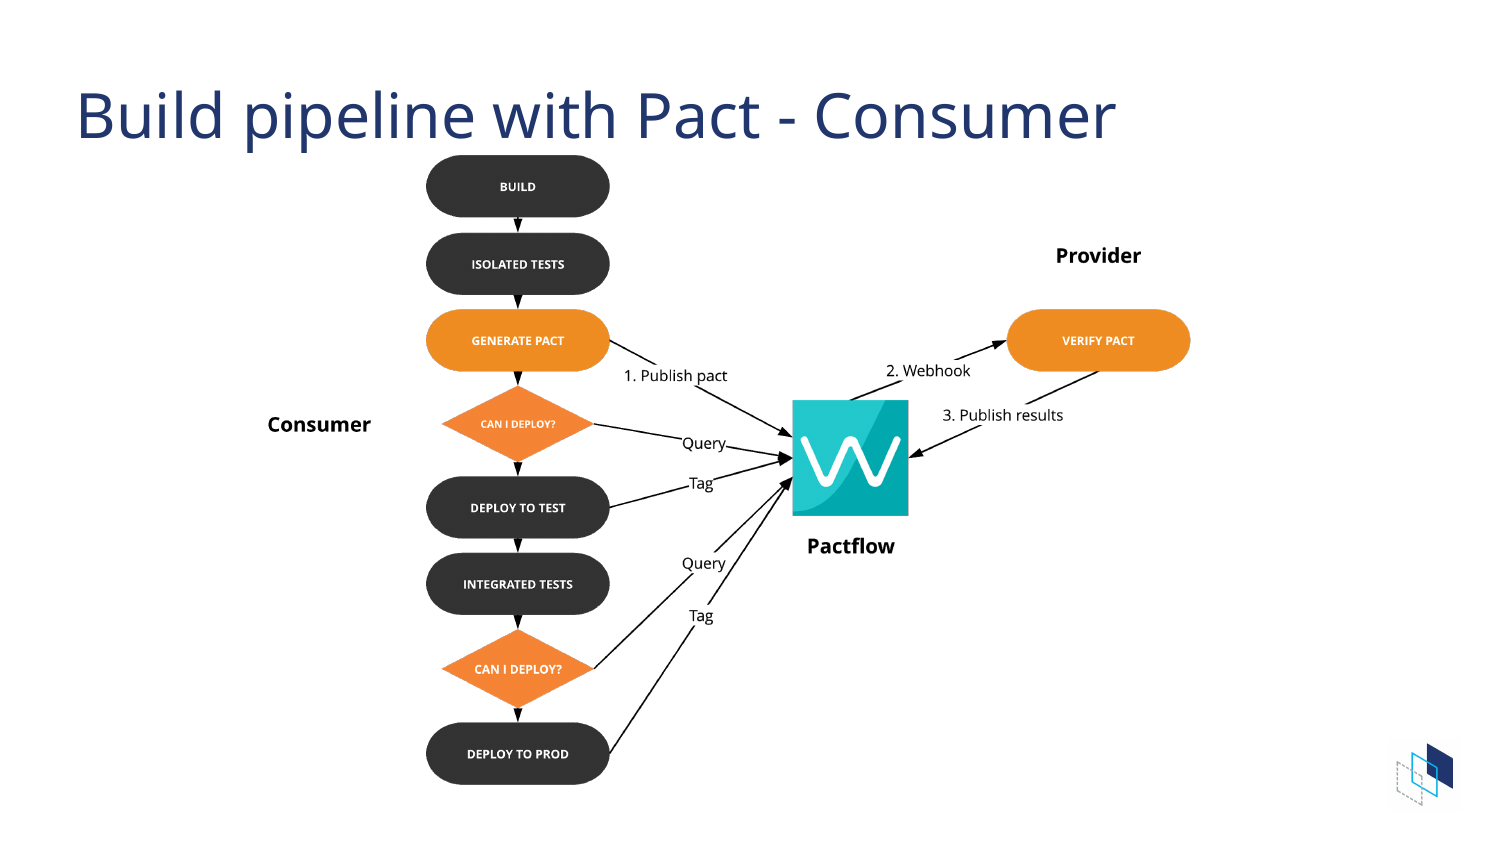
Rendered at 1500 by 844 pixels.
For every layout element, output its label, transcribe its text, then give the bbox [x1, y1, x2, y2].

picture [1388, 738, 1461, 812]
picture [196, 124, 1221, 816]
title Build pipeline with Pact - Consumer [60, 9, 1374, 217]
